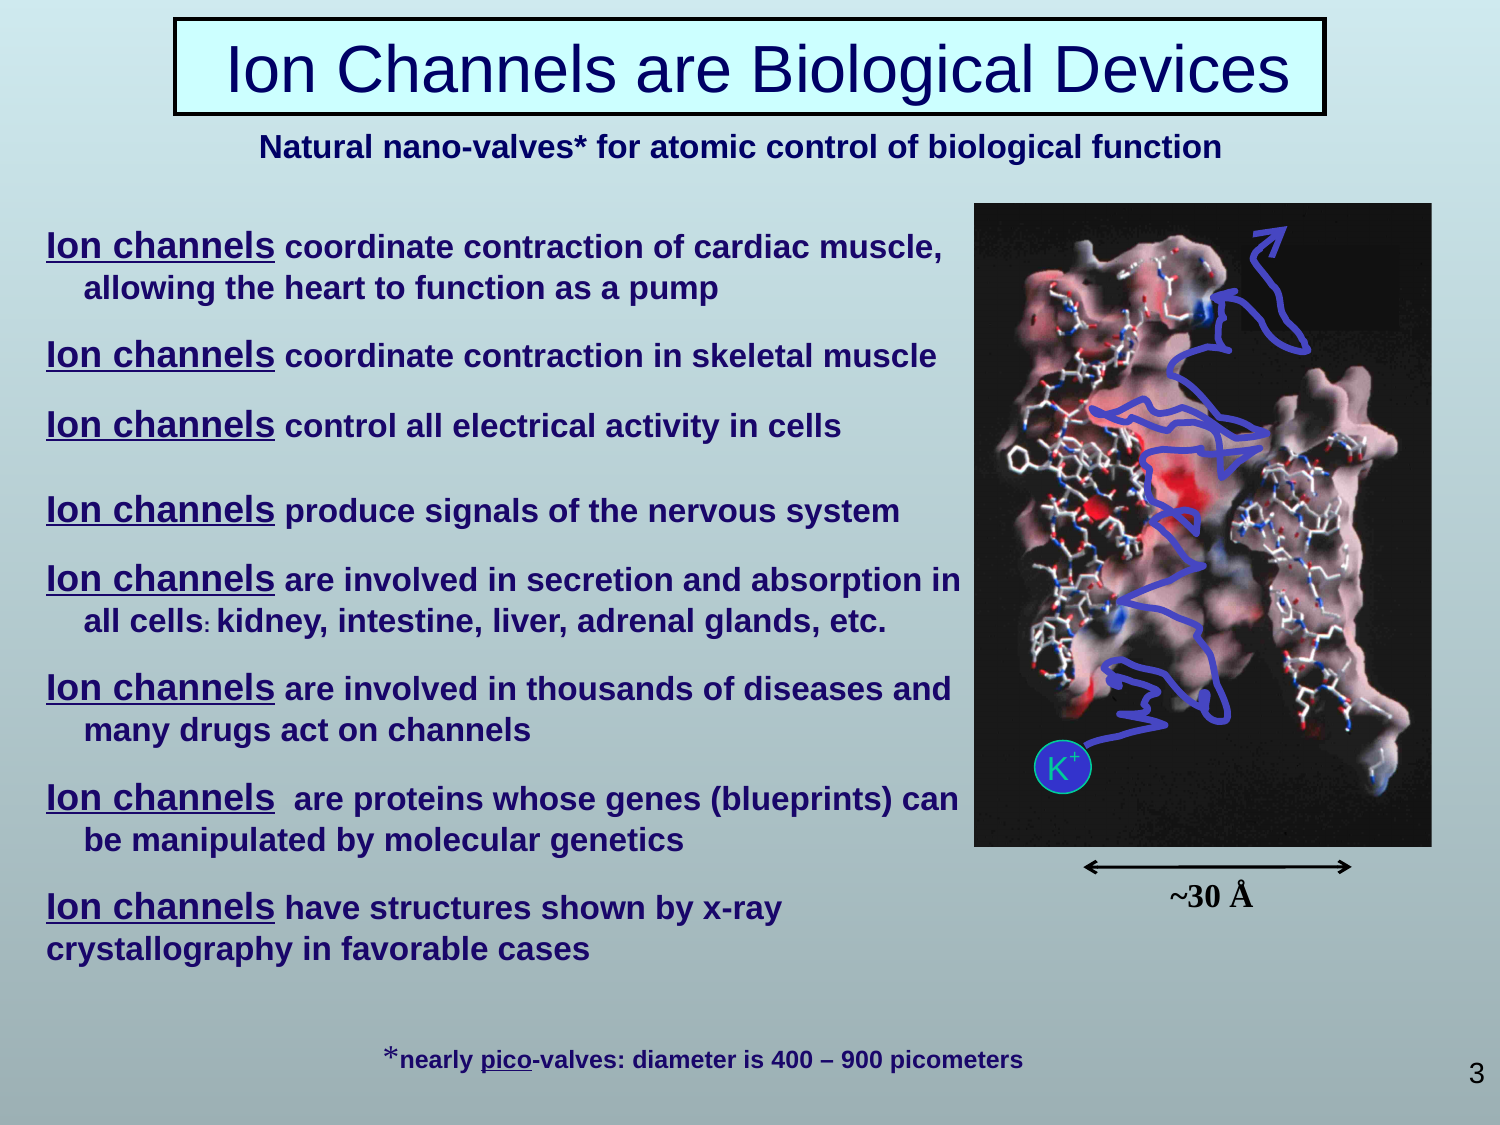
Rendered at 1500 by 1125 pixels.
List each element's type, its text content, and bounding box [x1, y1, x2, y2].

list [973, 202, 1432, 847]
text_box Ion Channels are Biological Devices [174, 18, 1325, 114]
text_box Ion channels coordinate contraction of cardiac muscle, allowing the heart to function as a pump Ion channels coordinate contraction in skeletal muscle Ion channels control all electrical activity in cells Ion channels produce signals of the nervous system Ion channels are involved in secretion and absorption in all cells: kidney, intestine, liver, adrenal glands, etc. Ion channels are involved in thousands of diseases and many drugs act on channels Ion channels are proteins whose genes (blueprints) can be manipulated by molecular genetics Ion channels have structures shown by x-ray crystallography in favorable cases [31, 213, 988, 975]
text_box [1002, 225, 1310, 794]
text_box *nearly pico-valves: diameter is 400 – 900 picometers [328, 1028, 1080, 1083]
slide_number 3 [1149, 1046, 1500, 1125]
title Natural nano-valves* for atomic control of biological function [0, 117, 1483, 321]
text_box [1082, 866, 1352, 922]
